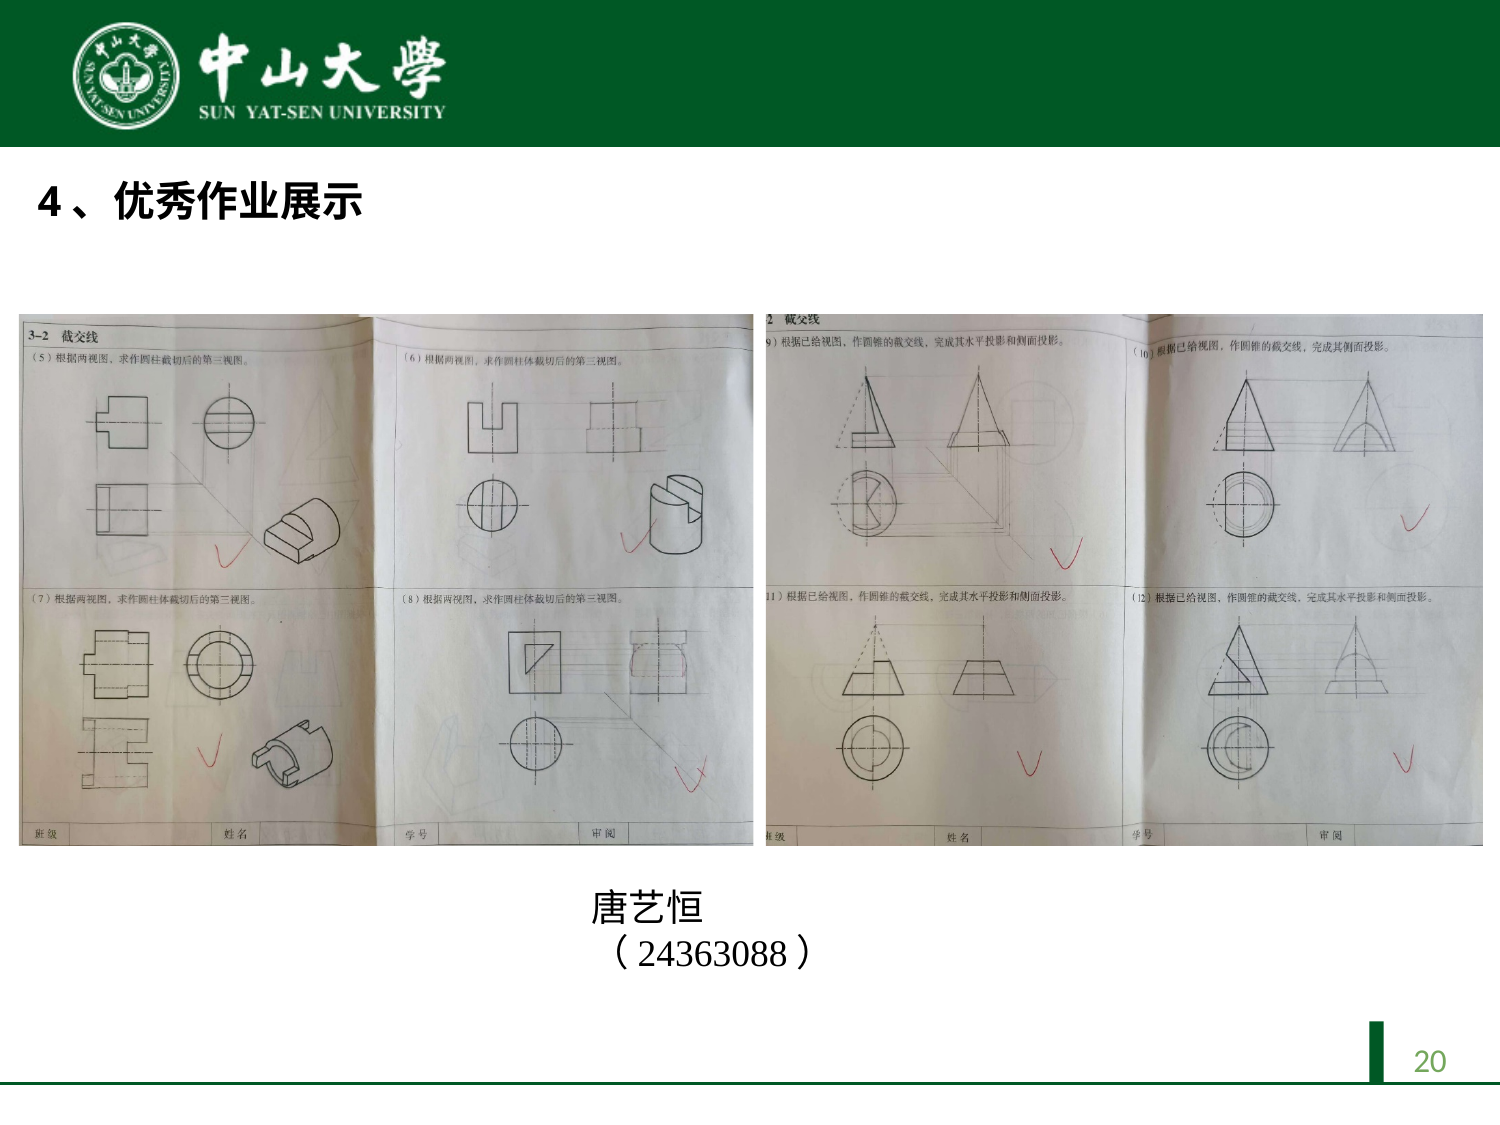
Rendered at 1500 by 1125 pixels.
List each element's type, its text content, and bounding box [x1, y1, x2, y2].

picture [765, 314, 1483, 846]
slide_number 20 [1124, 1084, 1462, 1090]
slide_number 20 [1124, 1029, 1462, 1083]
text_box 唐艺恒（24363088） [576, 877, 956, 982]
text_box [1368, 1020, 1385, 1029]
picture [18, 314, 754, 846]
picture [45, 0, 465, 147]
text_box [0, 0, 1500, 148]
text_box 4、优秀作业展示 [22, 167, 379, 233]
